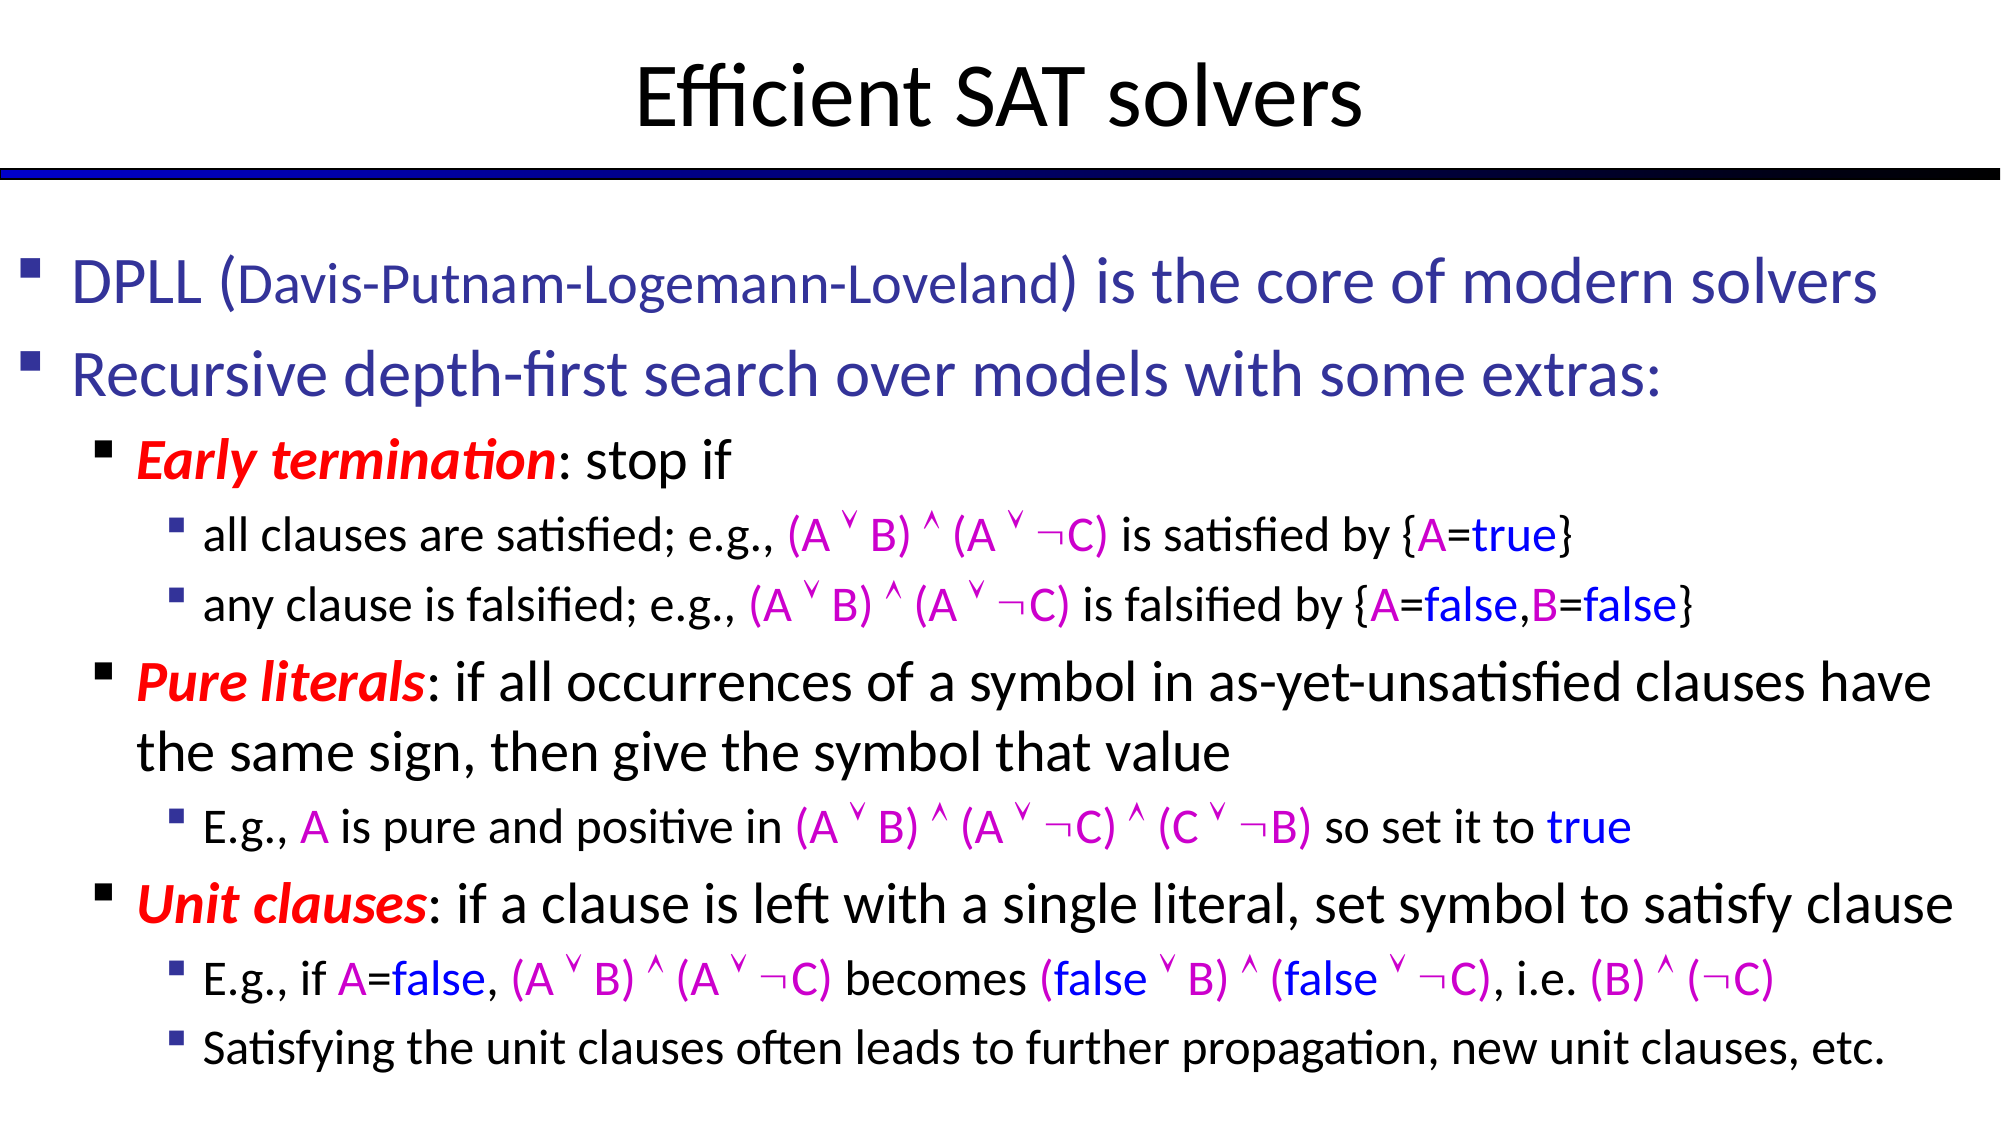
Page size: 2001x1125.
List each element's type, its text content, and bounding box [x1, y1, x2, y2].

list DPLL (Davis-Putnam-Logemann-Loveland) is the core of modern solvers Recursive depth-first search over models with some extras: Early termination: stop if all clauses are satisfied; e.g., (A  B)  (A  C) is satisfied by {A=true} any clause is falsified; e.g., (A  B)  (A  C) is falsified by {A=false,B=false} Pure literals: if all occurrences of a symbol in as-yet-unsatisfied clauses have the same sign, then give the symbol that value E.g., A is pure and positive in (A  B)  (A  C)  (C  B) so set it to true Unit clauses: if a clause is left with a single literal, set symbol to satisfy clause E.g., if A=false, (A  B)  (A  C) becomes (false  B)  (false  C), i.e. (B)  (C) Satisfying the unit clauses often leads to further propagation, new unit clauses, etc. [0, 228, 2000, 1101]
title Efficient SAT solvers [0, 0, 2000, 184]
